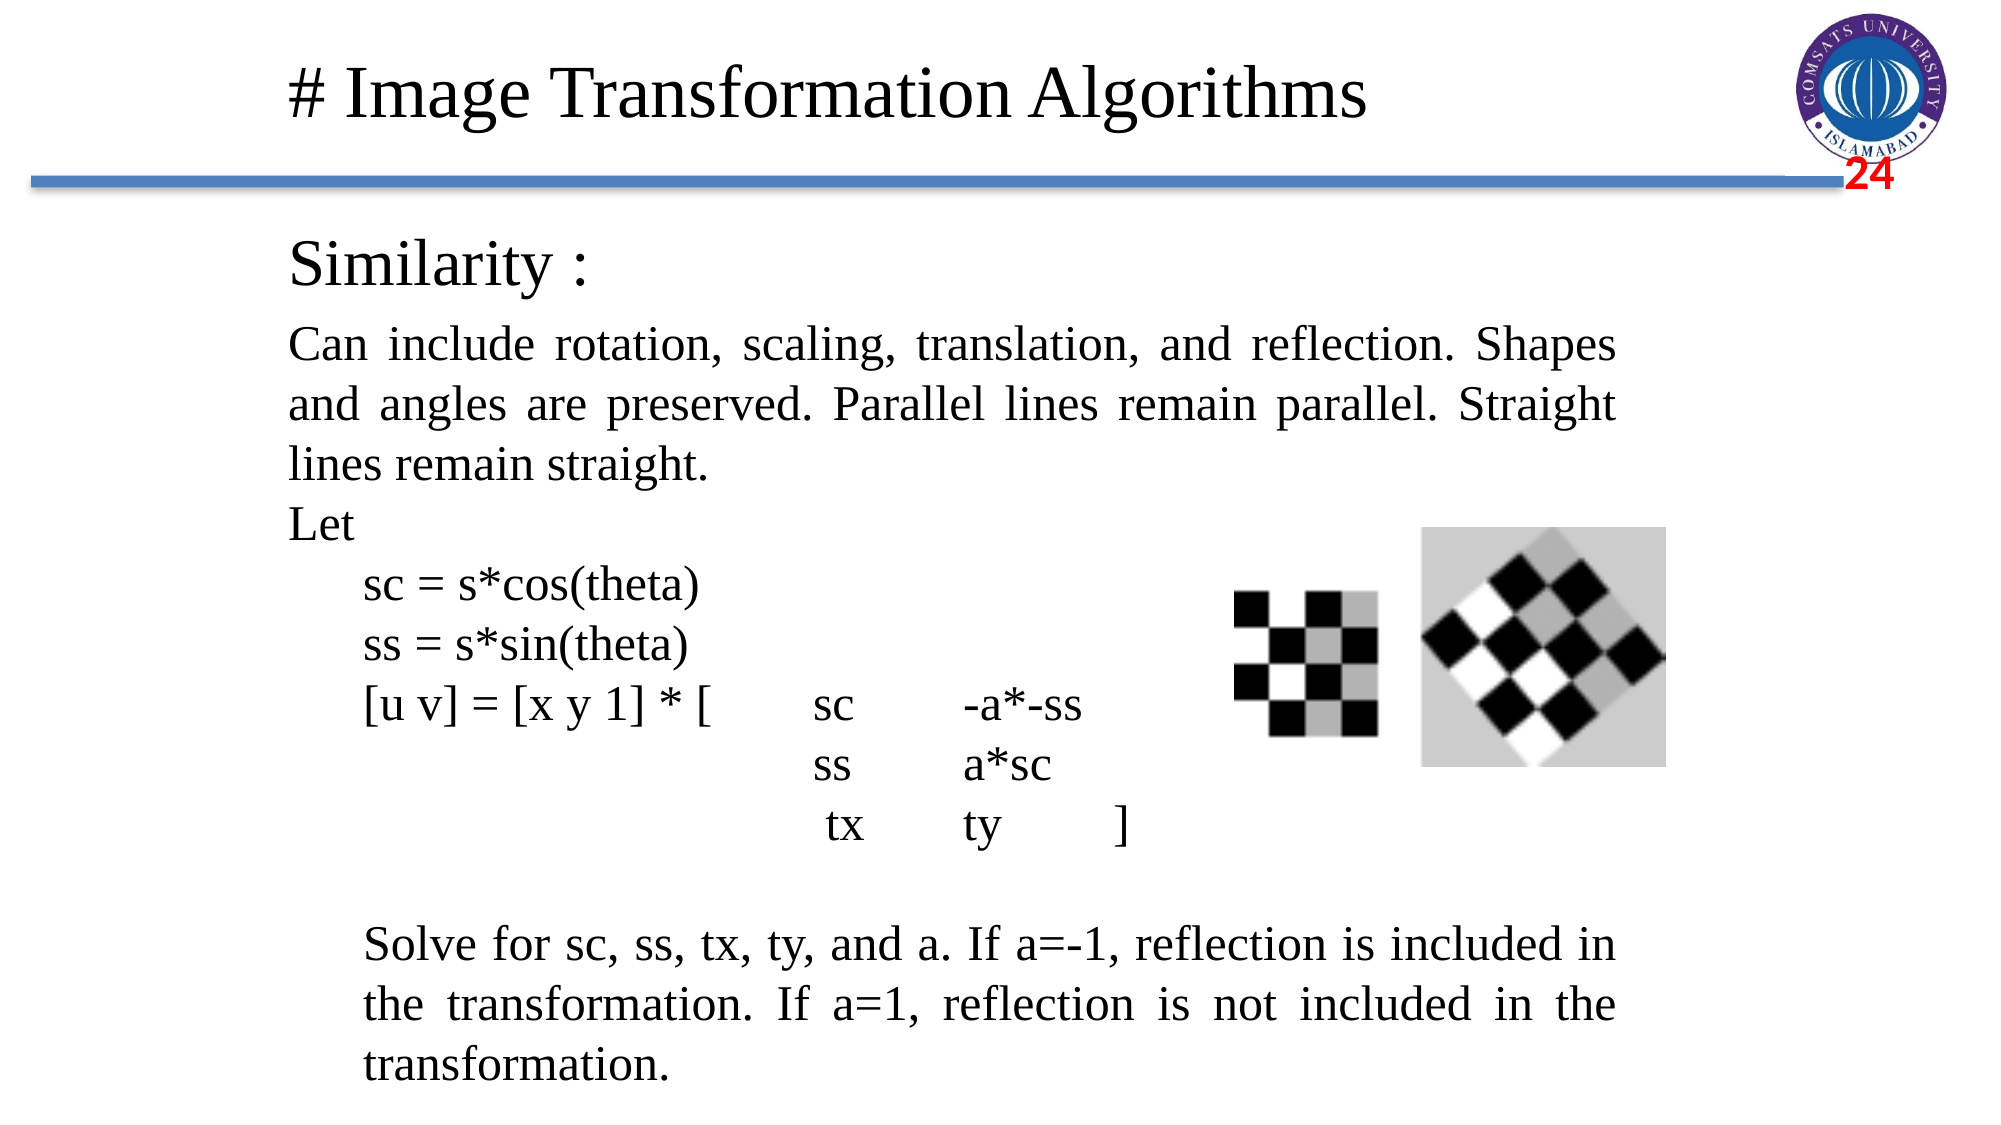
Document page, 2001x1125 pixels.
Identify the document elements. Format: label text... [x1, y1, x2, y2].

text_box Similarity : Can include rotation, scaling, translation, and reflection. Shapes and angles are preserved. Parallel lines remain parallel. Straight lines remain straight. Let sc = s*cos(theta) ss = s*sin(theta) [u v] = [x y 1] * [ sc -a*-ss ss a*sc tx ty ] Solve for sc, ss, tx, ty, and a. If a=-1, reflection is included in the transformation. If a=1, reflection is not included in the transformation. [273, 210, 1633, 1099]
title # Image Transformation Algorithms [273, 11, 1504, 164]
picture [1876, 164, 1885, 176]
picture [1785, 1, 1957, 176]
picture [1234, 527, 1666, 767]
